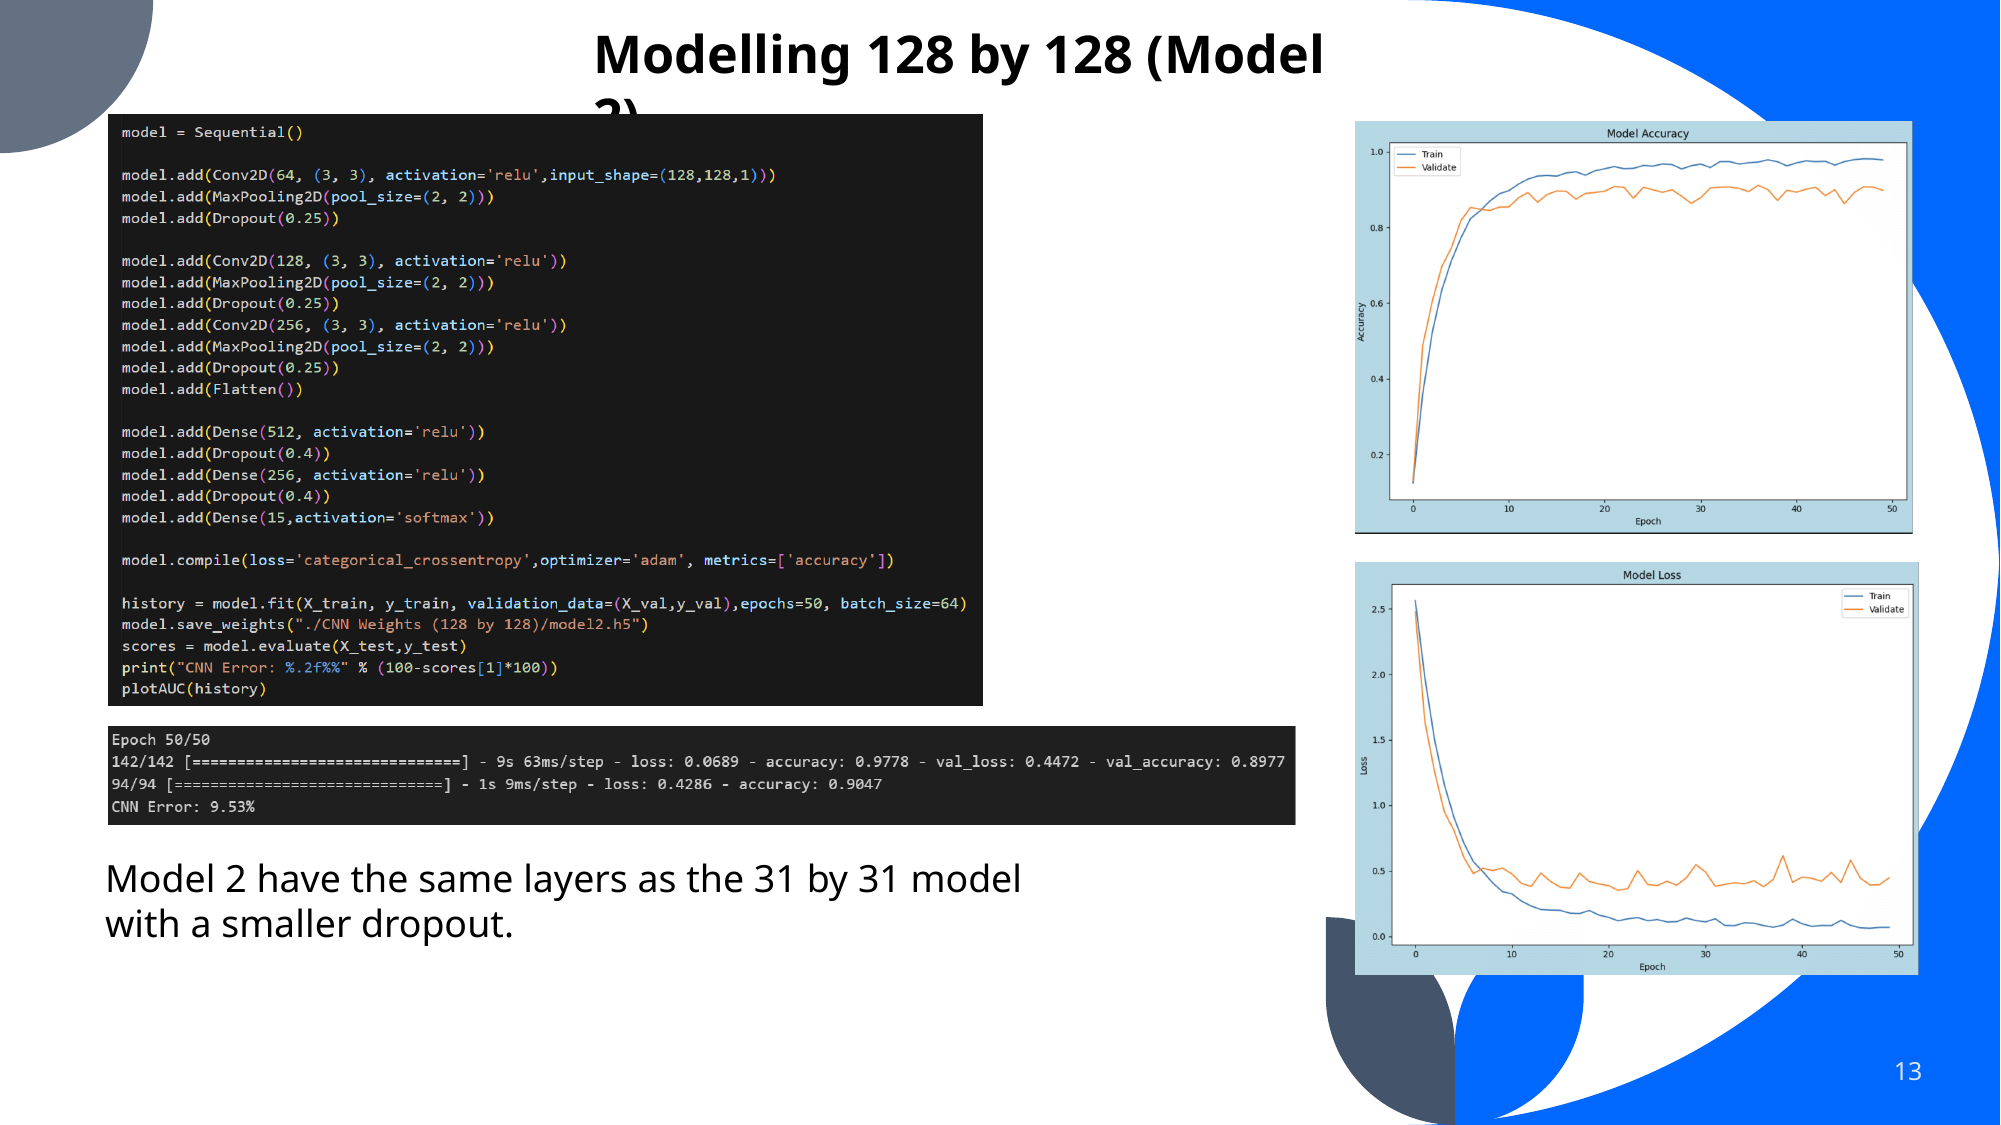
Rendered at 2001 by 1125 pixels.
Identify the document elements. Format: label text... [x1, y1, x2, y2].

picture [1355, 562, 1919, 975]
text_box Modelling 128 by 128 (Model 2) [578, 14, 1356, 155]
slide_number 13 [1665, 1042, 1938, 1103]
picture [108, 114, 983, 706]
text_box Model 2 have the same layers as the 31 by 31 model with a smaller dropout. [90, 847, 1043, 953]
picture [1355, 121, 1913, 534]
picture [108, 726, 1296, 825]
